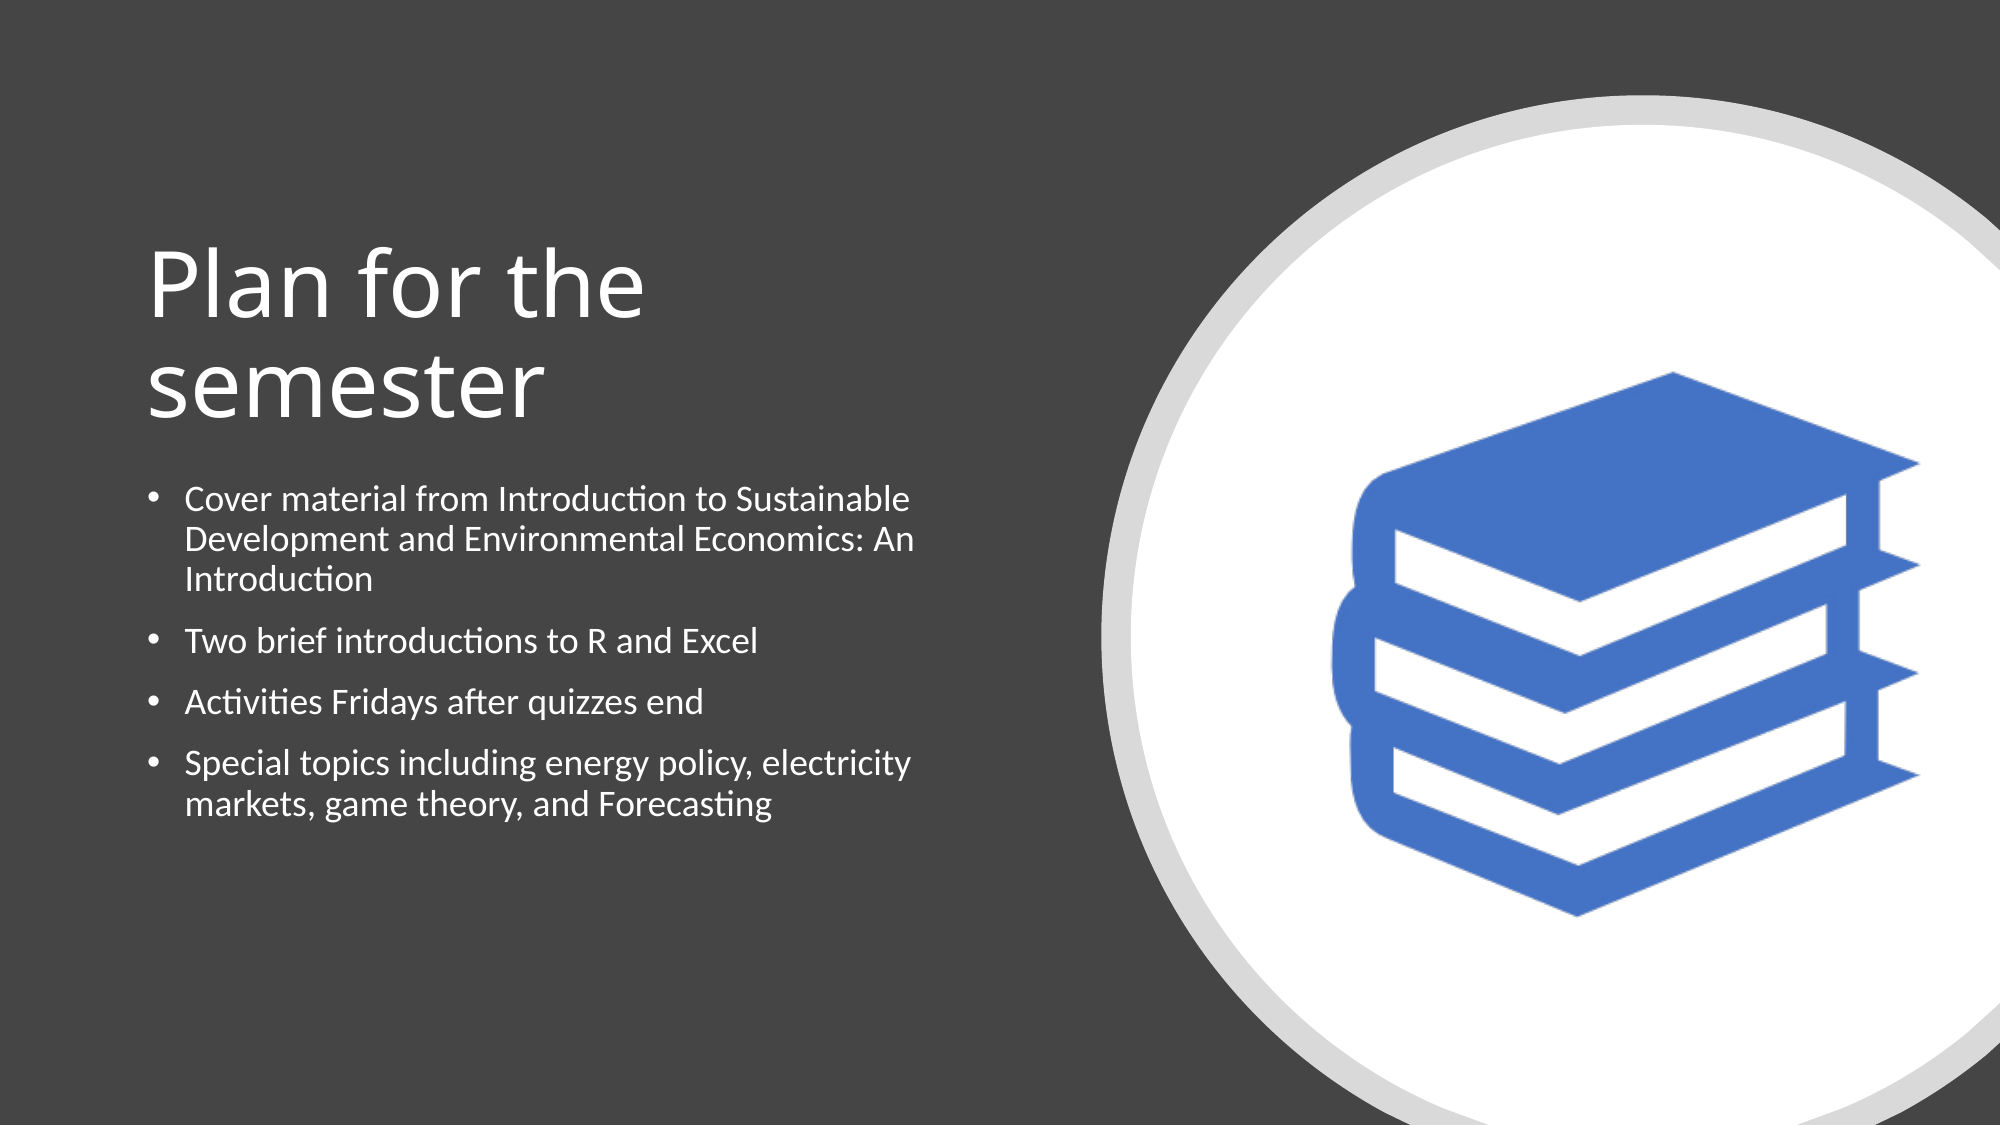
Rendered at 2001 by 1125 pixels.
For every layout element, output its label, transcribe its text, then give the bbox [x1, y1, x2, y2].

text_box [1100, 94, 2000, 1125]
title Plan for the semester [131, 229, 998, 447]
picture [1299, 320, 1948, 969]
list Cover material from Introduction to Sustainable Development and Environmental Economics: An Introduction Two brief introductions to R and Excel Activities Fridays after quizzes end Special topics including energy policy, electricity markets, game theory, and Forecasting [132, 471, 998, 994]
text_box [1129, 123, 2000, 1125]
